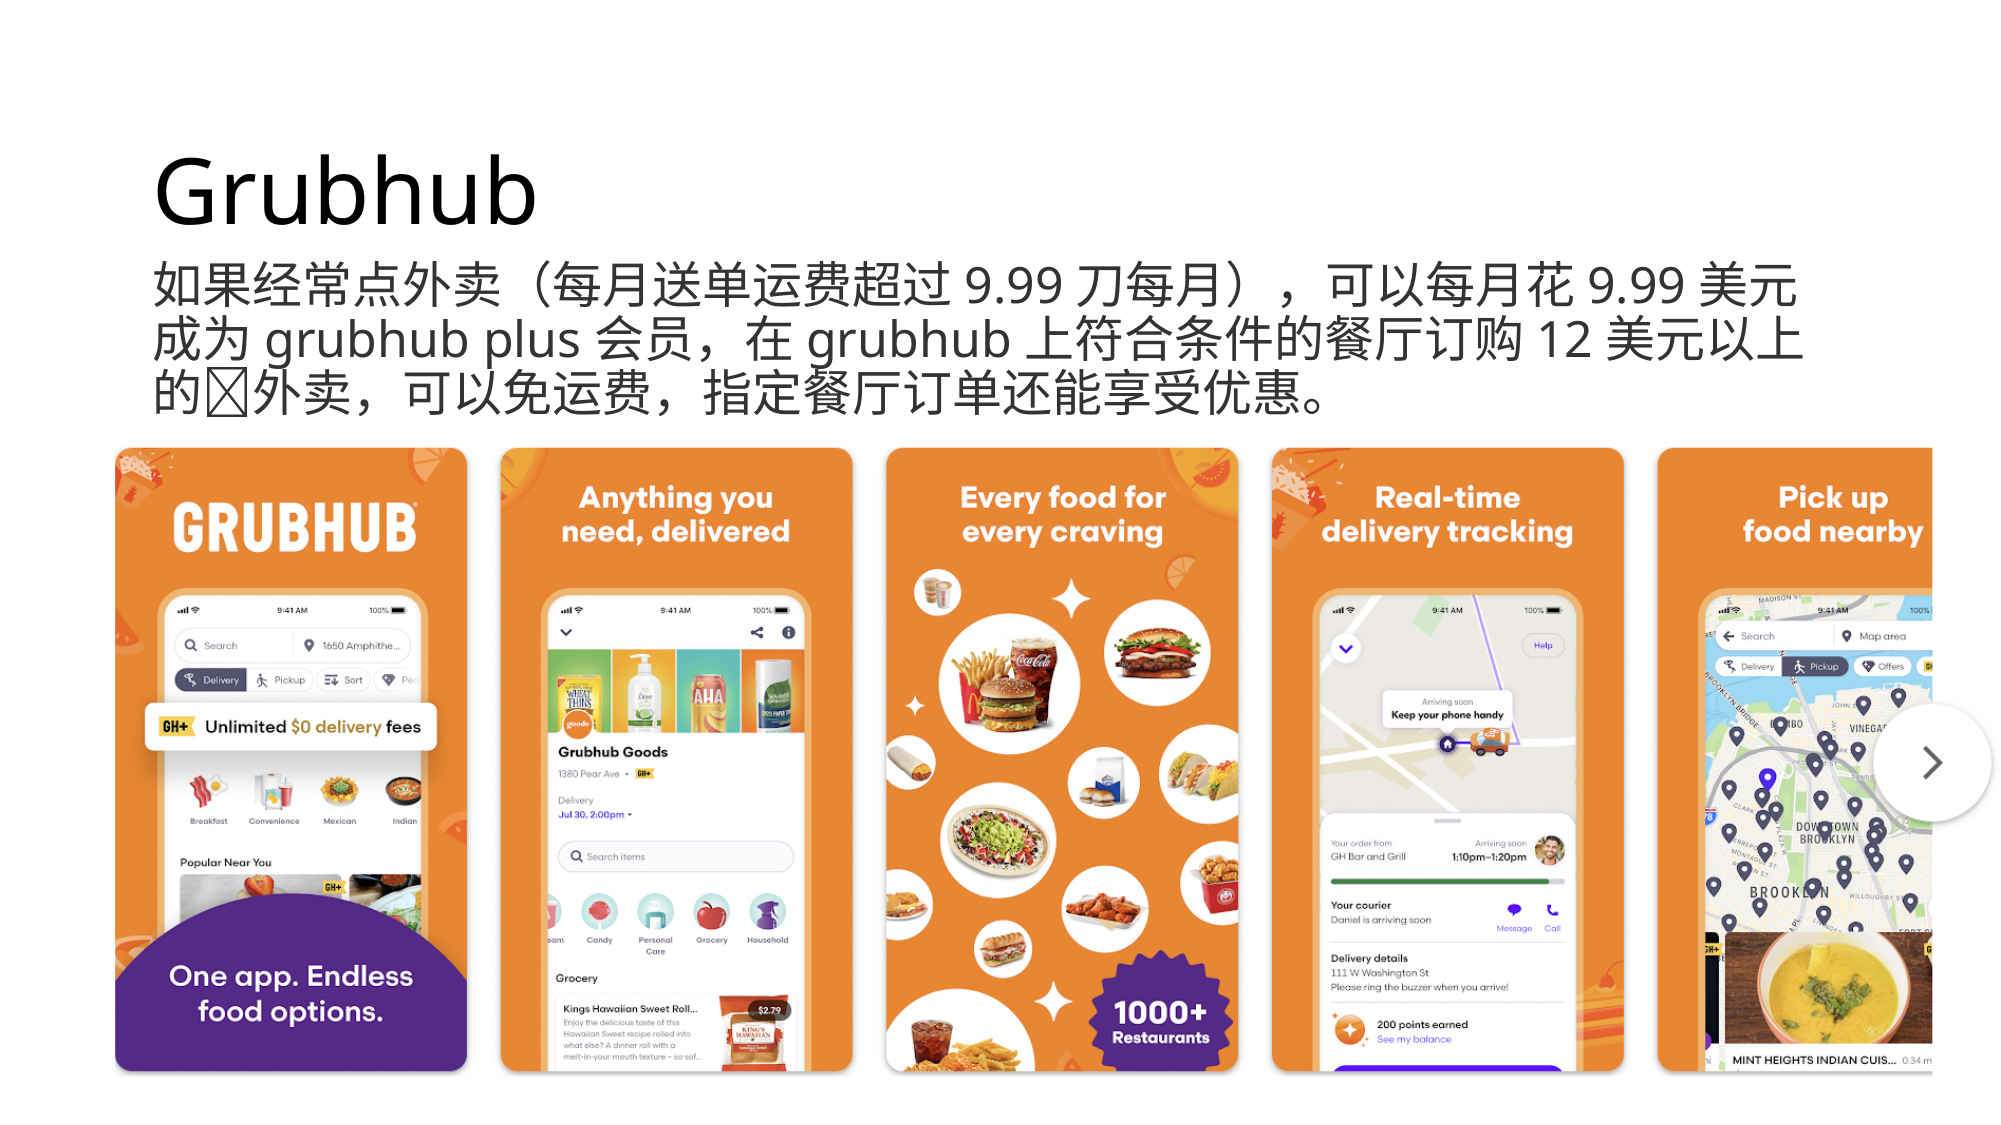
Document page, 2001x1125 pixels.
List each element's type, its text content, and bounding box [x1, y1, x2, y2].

list 如果经常点外卖（每月送单运费超过9.99刀每月），可以每月花9.99美元成为grubhub plus会员，在grubhub上符合条件的餐厅订购12美元以上的🥞外卖，可以免运费，指定餐厅订单还能享受优惠。 [137, 252, 1863, 434]
picture [75, 434, 2000, 1125]
title Grubhub [137, 85, 1863, 252]
